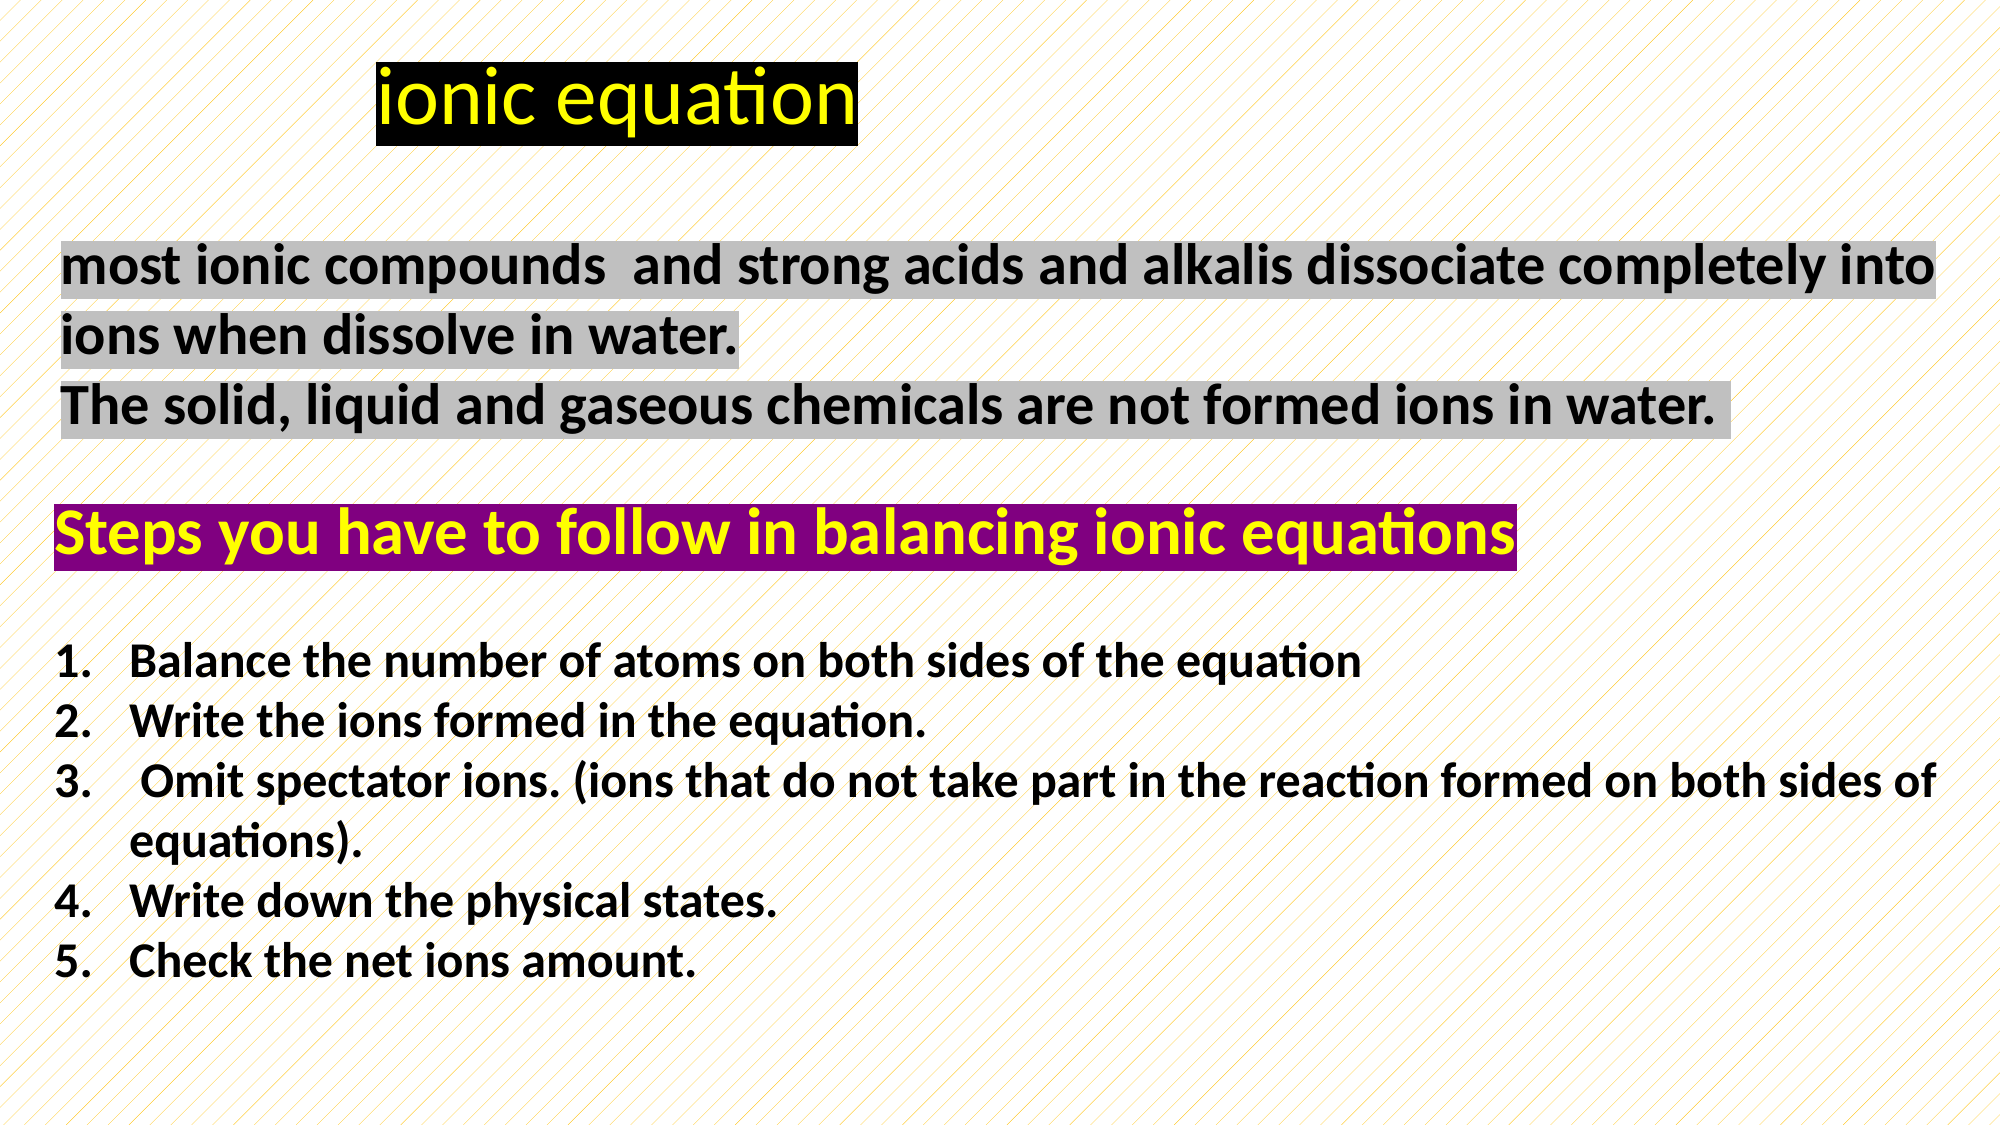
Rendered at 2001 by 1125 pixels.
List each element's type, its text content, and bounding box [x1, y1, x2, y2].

text_box Steps you have to follow in balancing ionic equations Balance the number of atoms on both sides of the equation Write the ions formed in the equation. Omit spectator ions. (ions that do not take part in the reaction formed on both sides of equations). Write down the physical states. Check the net ions amount. [39, 480, 1961, 995]
text_box most ionic compounds and strong acids and alkalis dissociate completely into ions when dissolve in water. The solid, liquid and gaseous chemicals are not formed ions in water. [45, 218, 1954, 444]
text_box ionic equation [278, 33, 1000, 149]
